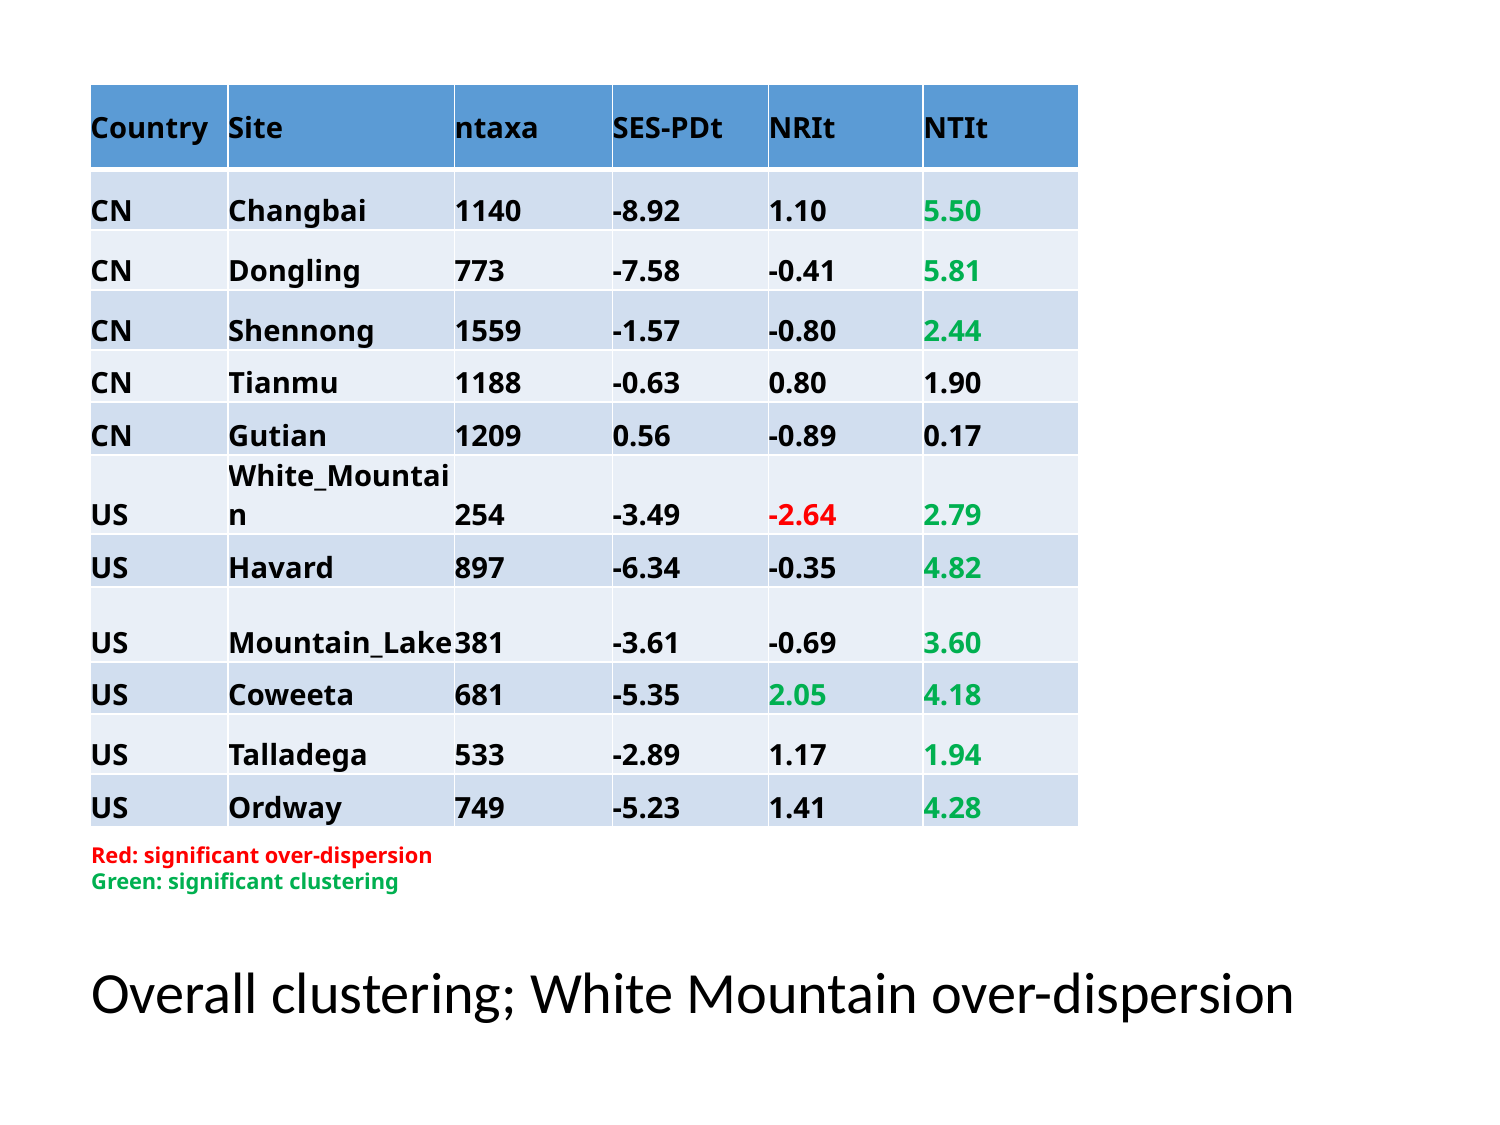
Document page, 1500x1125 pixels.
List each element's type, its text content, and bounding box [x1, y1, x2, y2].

table_cell Shennong [229, 291, 454, 349]
table_cell -0.41 [769, 231, 922, 289]
table_cell Changbai [229, 172, 454, 229]
table_cell 4.82 [924, 535, 1078, 586]
table_cell -0.80 [769, 291, 922, 349]
table_cell -0.69 [769, 588, 922, 661]
table_cell US [91, 588, 227, 661]
table_cell 897 [455, 535, 612, 586]
table_cell 1559 [455, 291, 612, 349]
table_header ntaxa [455, 85, 612, 167]
table_cell 381 [455, 588, 612, 661]
table_cell -0.89 [769, 403, 922, 454]
table_cell -2.64 [769, 456, 922, 533]
table_cell US [91, 456, 227, 533]
table_cell -5.23 [613, 775, 768, 826]
table_cell 773 [455, 231, 612, 289]
table_cell 1.10 [769, 172, 922, 229]
table_cell -3.49 [613, 456, 768, 533]
table_cell 3.60 [924, 588, 1078, 661]
table_cell -5.35 [613, 663, 768, 713]
table_cell -7.58 [613, 231, 768, 289]
table_cell CN [91, 291, 227, 349]
table_cell 1.17 [769, 715, 922, 773]
table_cell Havard [229, 535, 454, 586]
table_cell -8.92 [613, 172, 768, 229]
table_cell Tianmu [229, 351, 454, 401]
table_cell Ordway [229, 775, 454, 826]
table_cell Gutian [229, 403, 454, 454]
table_cell 1.90 [924, 351, 1078, 401]
table_cell US [91, 663, 227, 713]
table_cell 4.28 [924, 775, 1078, 826]
table_cell 749 [455, 775, 612, 826]
table_cell CN [91, 351, 227, 401]
table_cell 2.05 [769, 663, 922, 713]
text_box Red: significant over-dispersion Green: significant clustering [76, 834, 661, 902]
table_cell Mountain_Lake [229, 588, 454, 661]
table_cell CN [91, 403, 227, 454]
table_cell CN [91, 172, 227, 229]
table_cell 2.44 [924, 291, 1078, 349]
table_cell US [91, 775, 227, 826]
table_cell -0.35 [769, 535, 922, 586]
table_cell -3.61 [613, 588, 768, 661]
table_cell 1188 [455, 351, 612, 401]
table_header SES-PDt [613, 85, 768, 167]
table_cell Coweeta [229, 663, 454, 713]
table_cell Talladega [229, 715, 454, 773]
table_cell US [91, 535, 227, 586]
table_cell -6.34 [613, 535, 768, 586]
table_cell 0.17 [924, 403, 1078, 454]
table_cell 2.79 [924, 456, 1078, 533]
table_cell Dongling [229, 231, 454, 289]
table_cell 1.94 [924, 715, 1078, 773]
table_cell 681 [455, 663, 612, 713]
table_cell 4.18 [924, 663, 1078, 713]
table_cell 0.56 [613, 403, 768, 454]
table_cell White_Mountain [229, 456, 454, 533]
table_header Site [229, 85, 454, 167]
table_cell 1140 [455, 172, 612, 229]
table_cell 5.50 [924, 172, 1078, 229]
table_cell CN [91, 231, 227, 289]
table_cell -2.89 [613, 715, 768, 773]
table_cell 5.81 [924, 231, 1078, 289]
table_header NTIt [924, 85, 1078, 167]
table_cell 254 [455, 456, 612, 533]
table_cell 0.80 [769, 351, 922, 401]
text_box Overall clustering; White Mountain over-dispersion [76, 947, 1388, 1033]
table_header NRIt [769, 85, 922, 167]
table_cell -1.57 [613, 291, 768, 349]
table_cell 533 [455, 715, 612, 773]
table_cell 1209 [455, 403, 612, 454]
table_cell -0.63 [613, 351, 768, 401]
table_cell US [91, 715, 227, 773]
table_cell 1.41 [769, 775, 922, 826]
table_header Country [91, 85, 227, 167]
